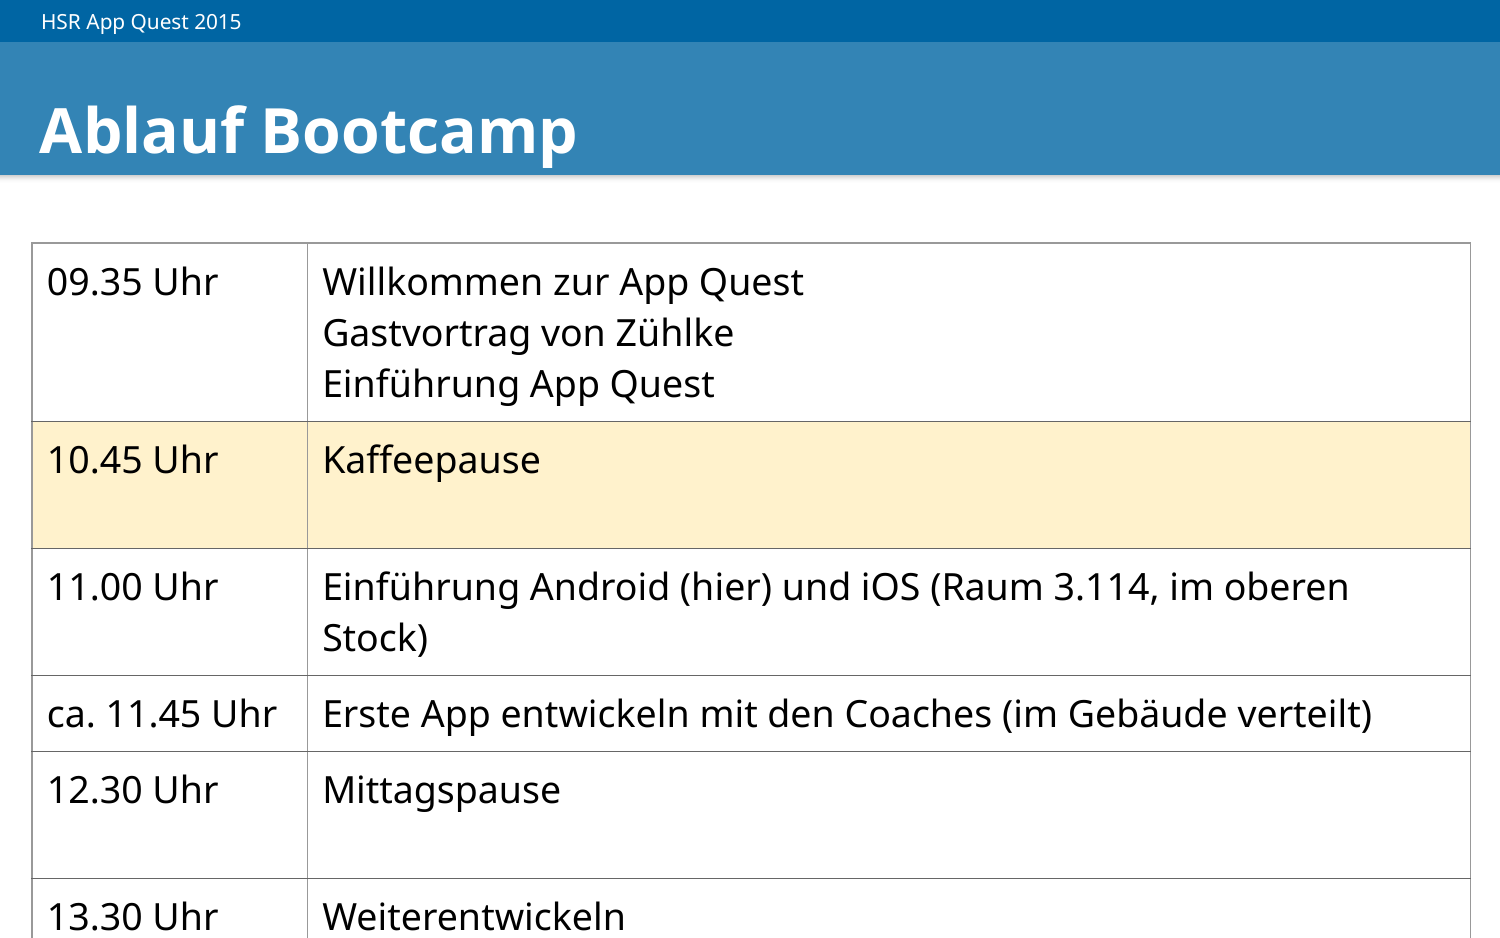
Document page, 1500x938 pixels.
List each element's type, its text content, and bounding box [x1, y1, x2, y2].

table_cell Kaffeepause [308, 422, 1470, 548]
table_cell 13.30 Uhr [33, 879, 307, 938]
table_cell Weiterentwickeln [308, 879, 1470, 938]
picture [0, 0, 1500, 938]
table_cell 12.30 Uhr [33, 752, 307, 878]
table_cell Erste App entwickeln mit den Coaches (im Gebäude verteilt) [308, 676, 1470, 751]
table_cell Mittagspause [308, 752, 1470, 878]
table_cell 11.00 Uhr [33, 549, 307, 675]
title Ablauf Bootcamp [24, 42, 1491, 169]
table_header Willkommen zur App Quest Gastvortrag von Zühlke Einführung App Quest [308, 244, 1470, 421]
table_cell ca. 11.45 Uhr [33, 676, 307, 751]
table_cell 10.45 Uhr [33, 422, 307, 548]
table_header 09.35 Uhr [33, 244, 307, 421]
table_cell Einführung Android (hier) und iOS (Raum 3.114, im oberen Stock) [308, 549, 1470, 675]
